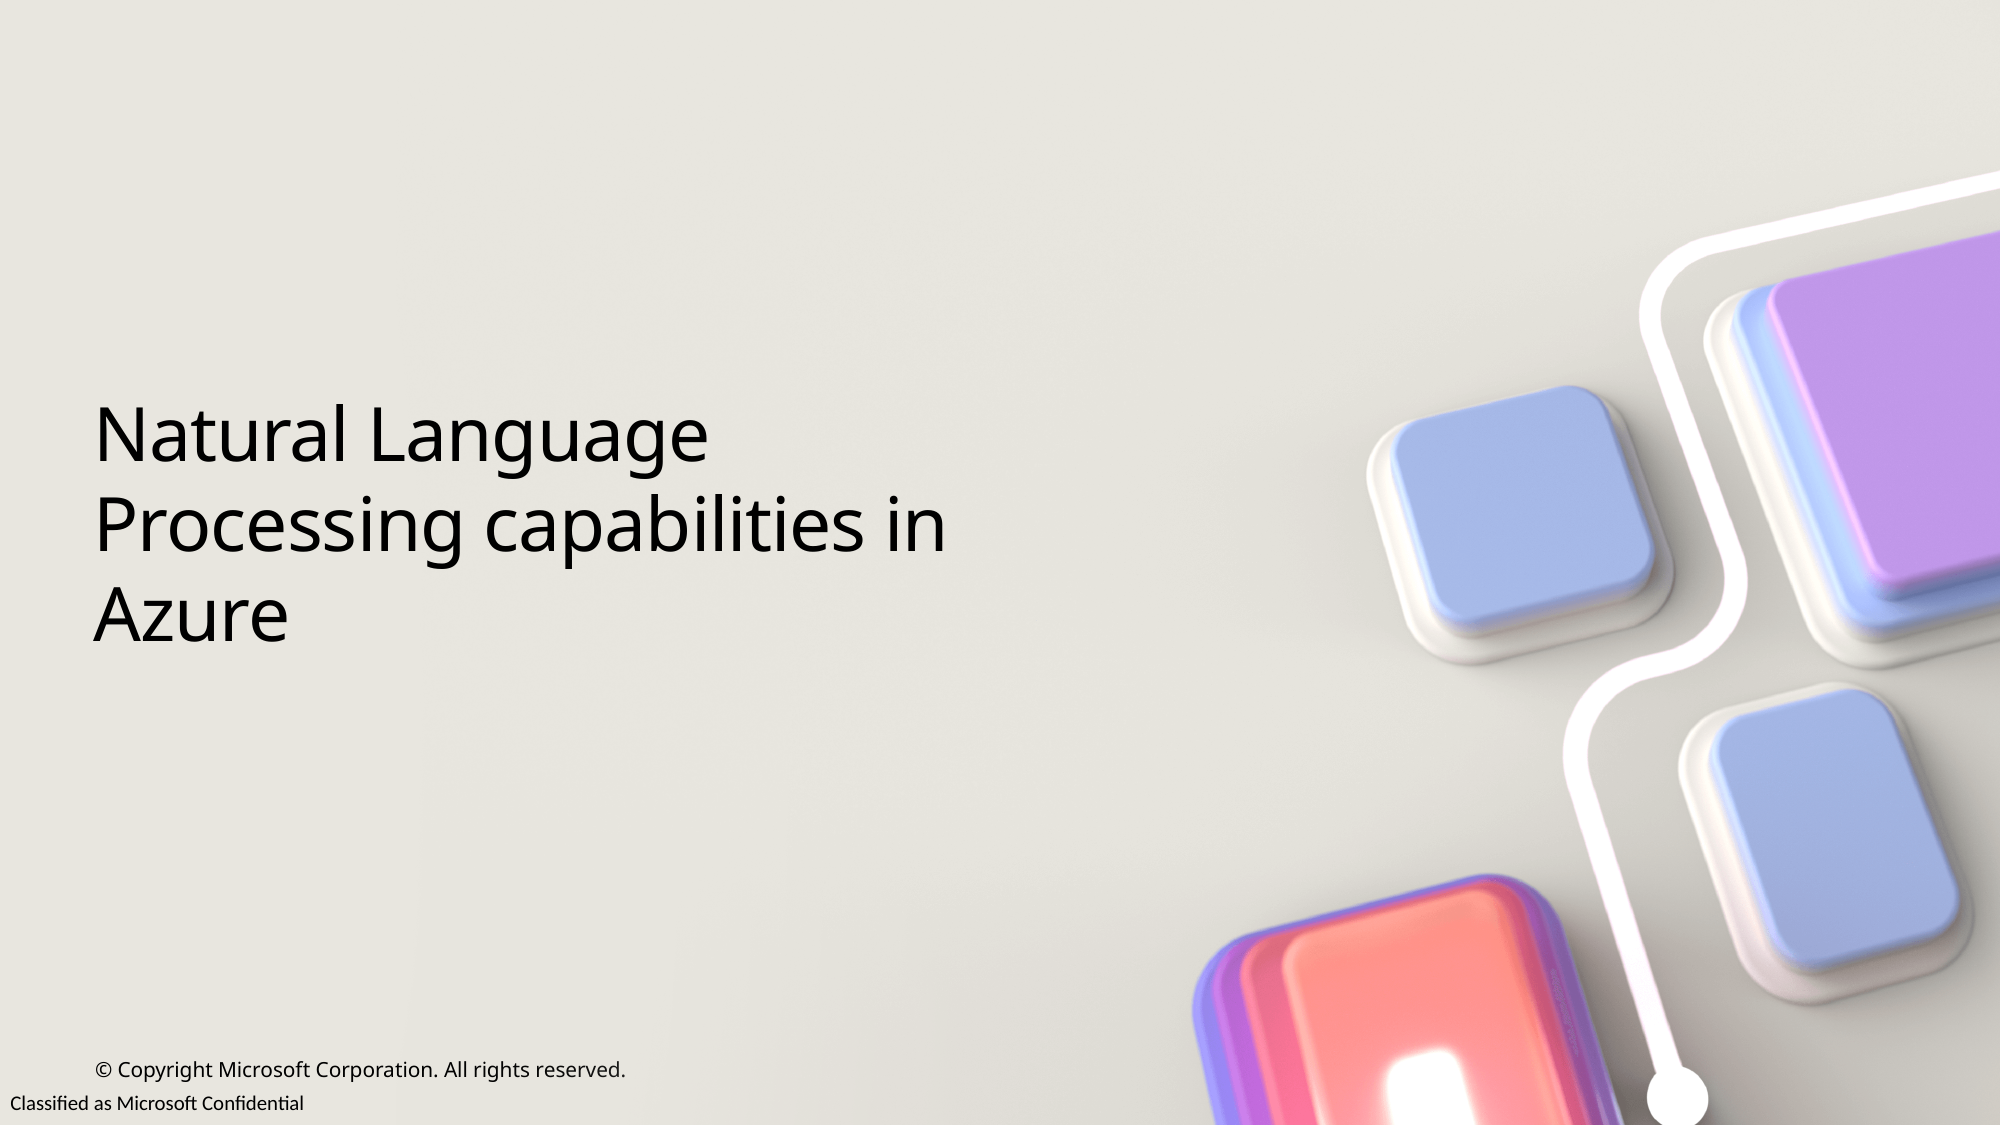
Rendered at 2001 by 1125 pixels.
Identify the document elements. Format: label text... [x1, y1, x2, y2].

title Natural Language Processing capabilities in Azure [93, 474, 1093, 657]
picture [396, 0, 2000, 1125]
